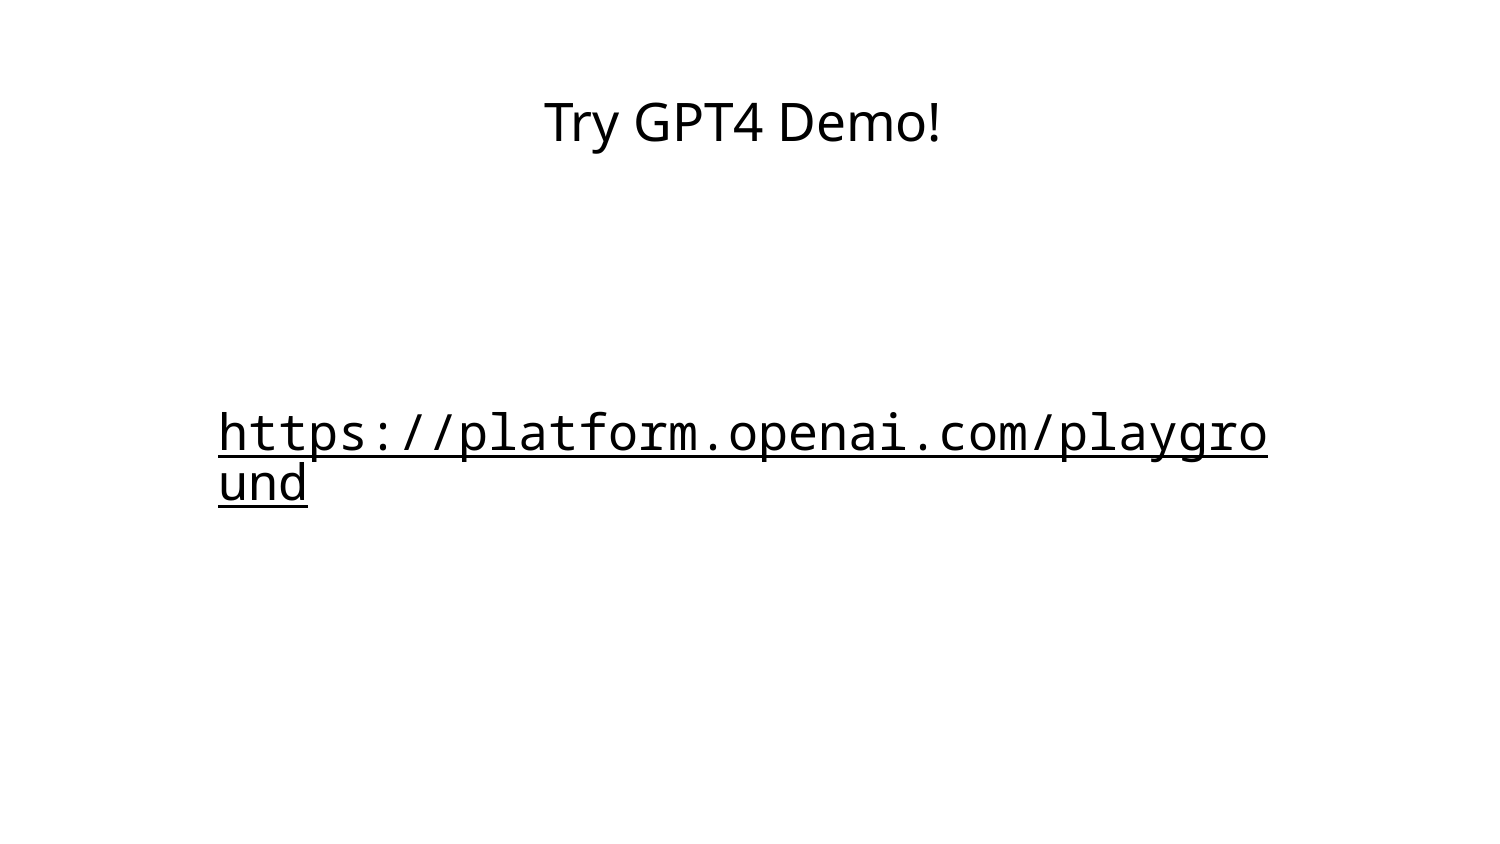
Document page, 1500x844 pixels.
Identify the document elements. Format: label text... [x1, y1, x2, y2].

title Try GPT4 Demo! [51, 72, 1449, 167]
text_box https://platform.openai.com/playground [203, 393, 1297, 537]
